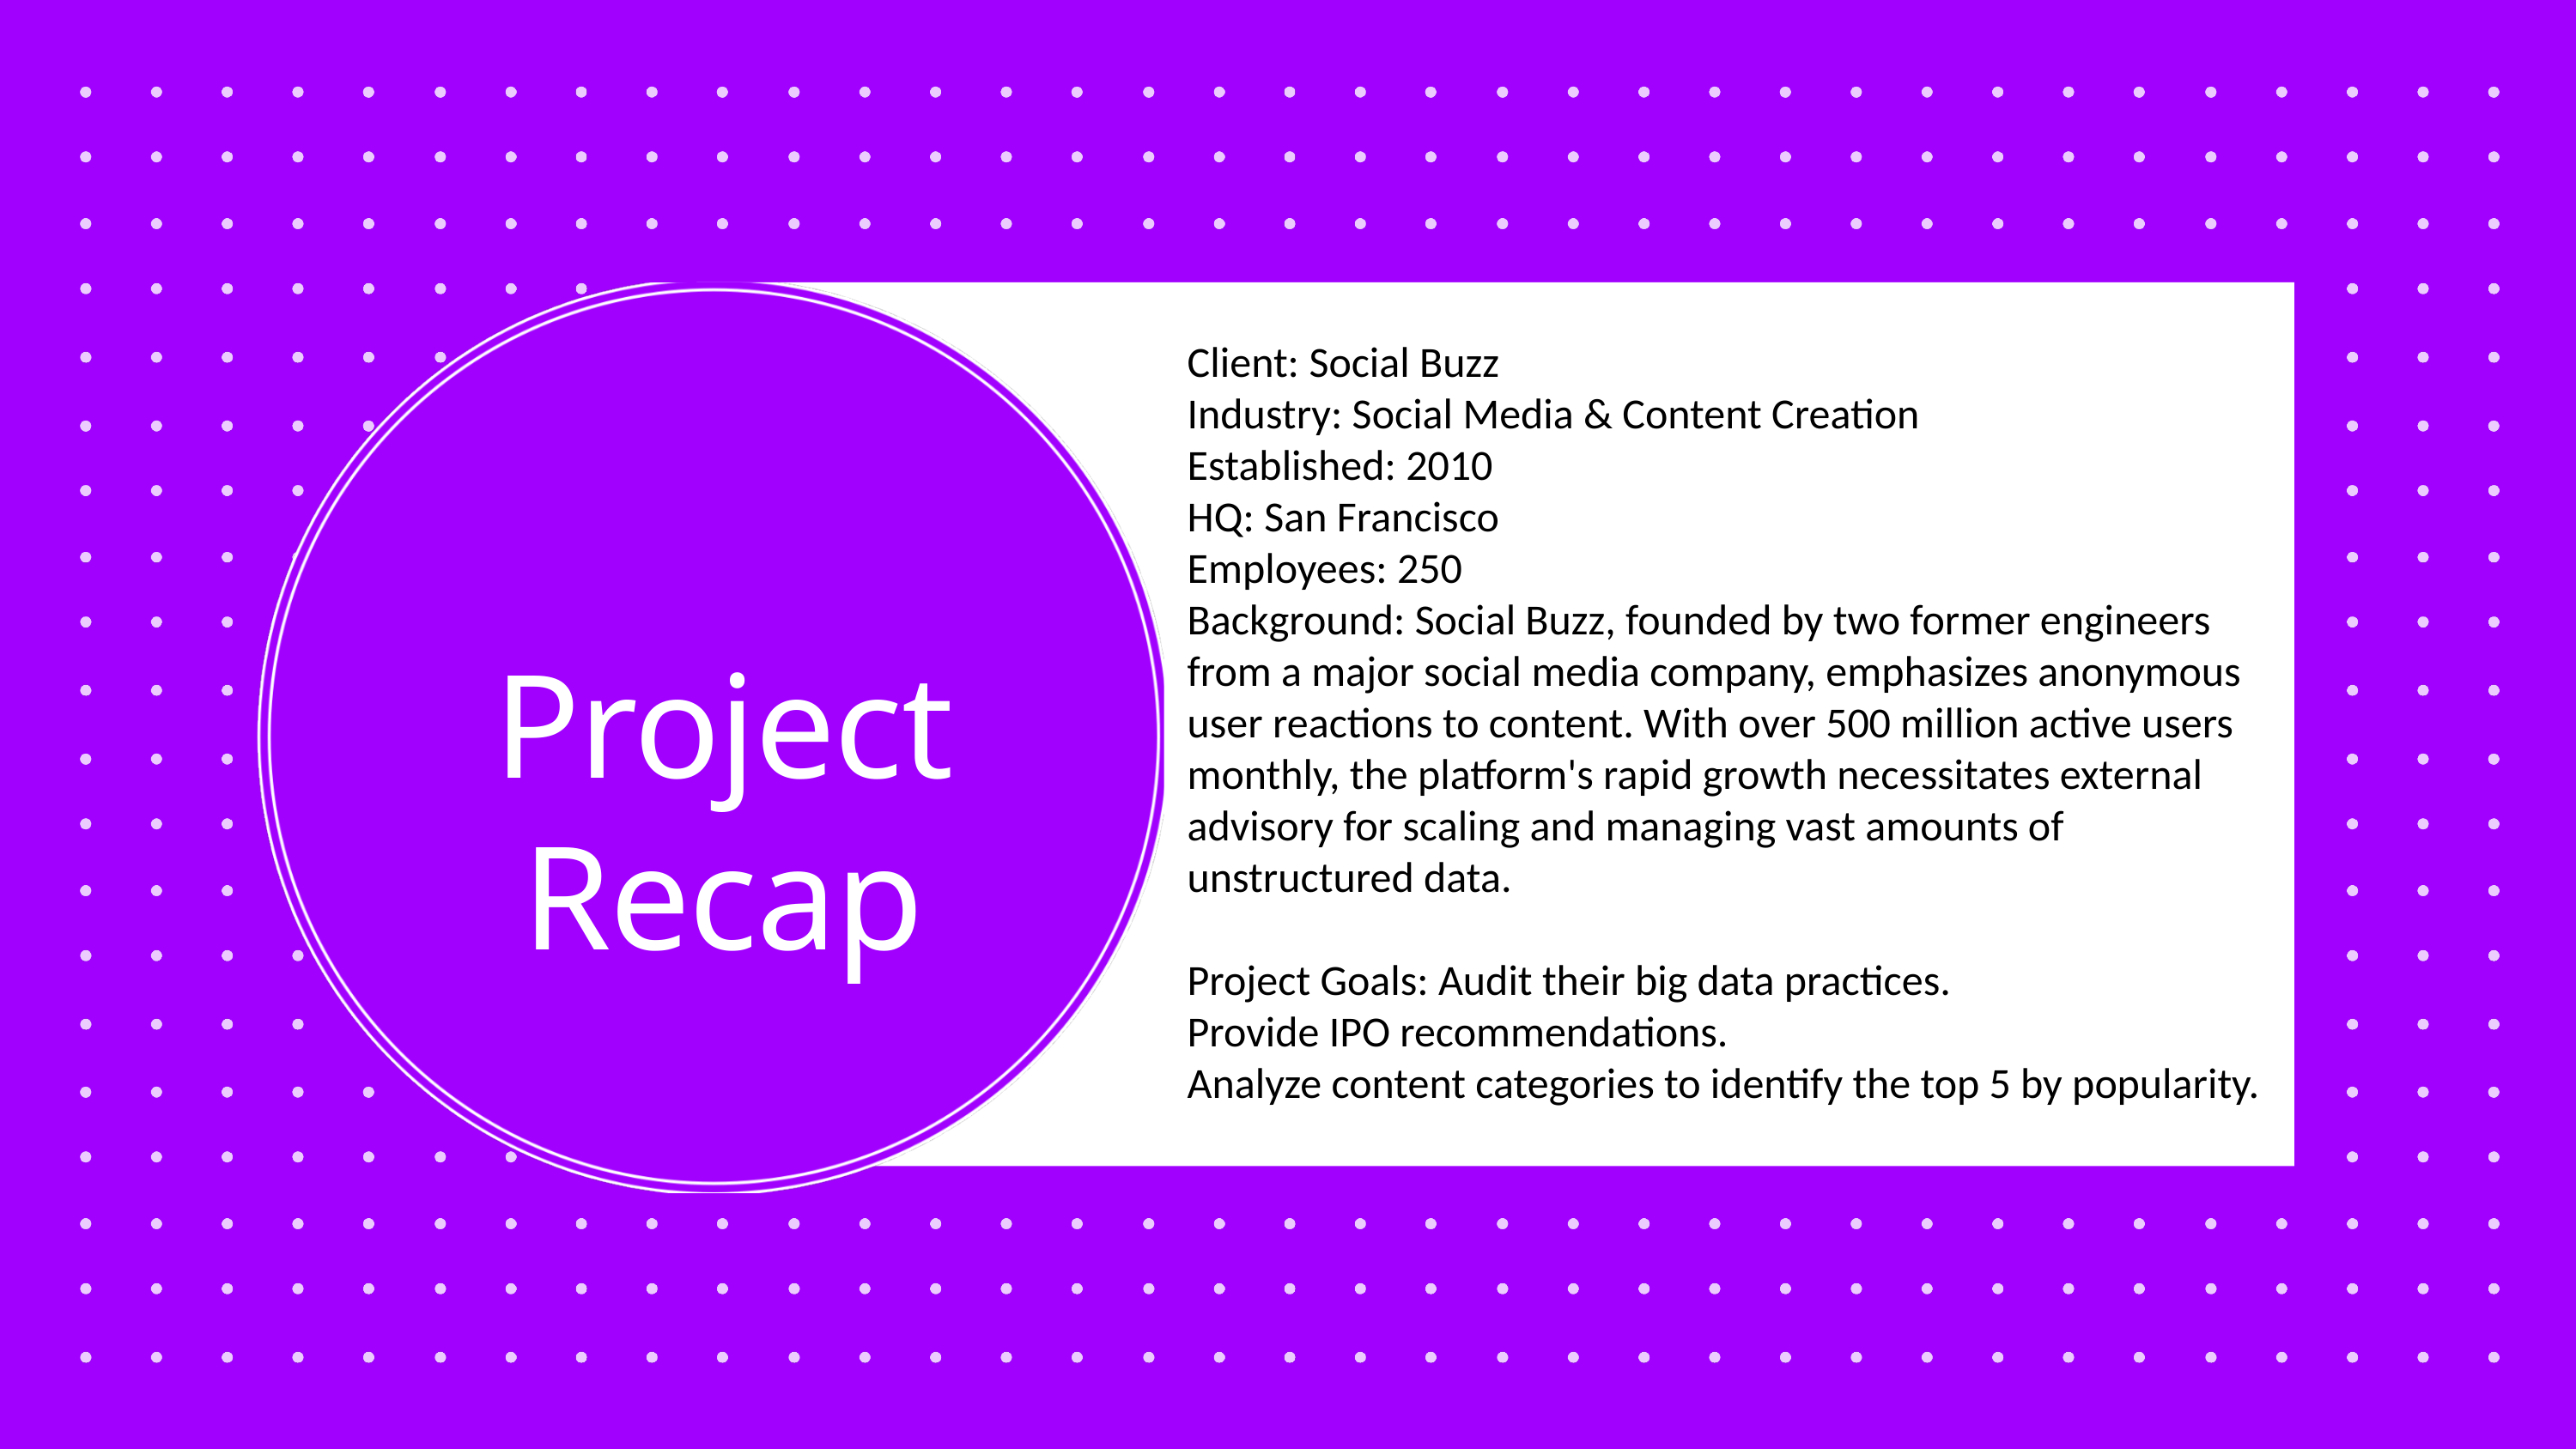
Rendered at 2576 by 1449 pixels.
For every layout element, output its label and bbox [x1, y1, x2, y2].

picture [254, 282, 1164, 1194]
text_box [72, 82, 2504, 1367]
